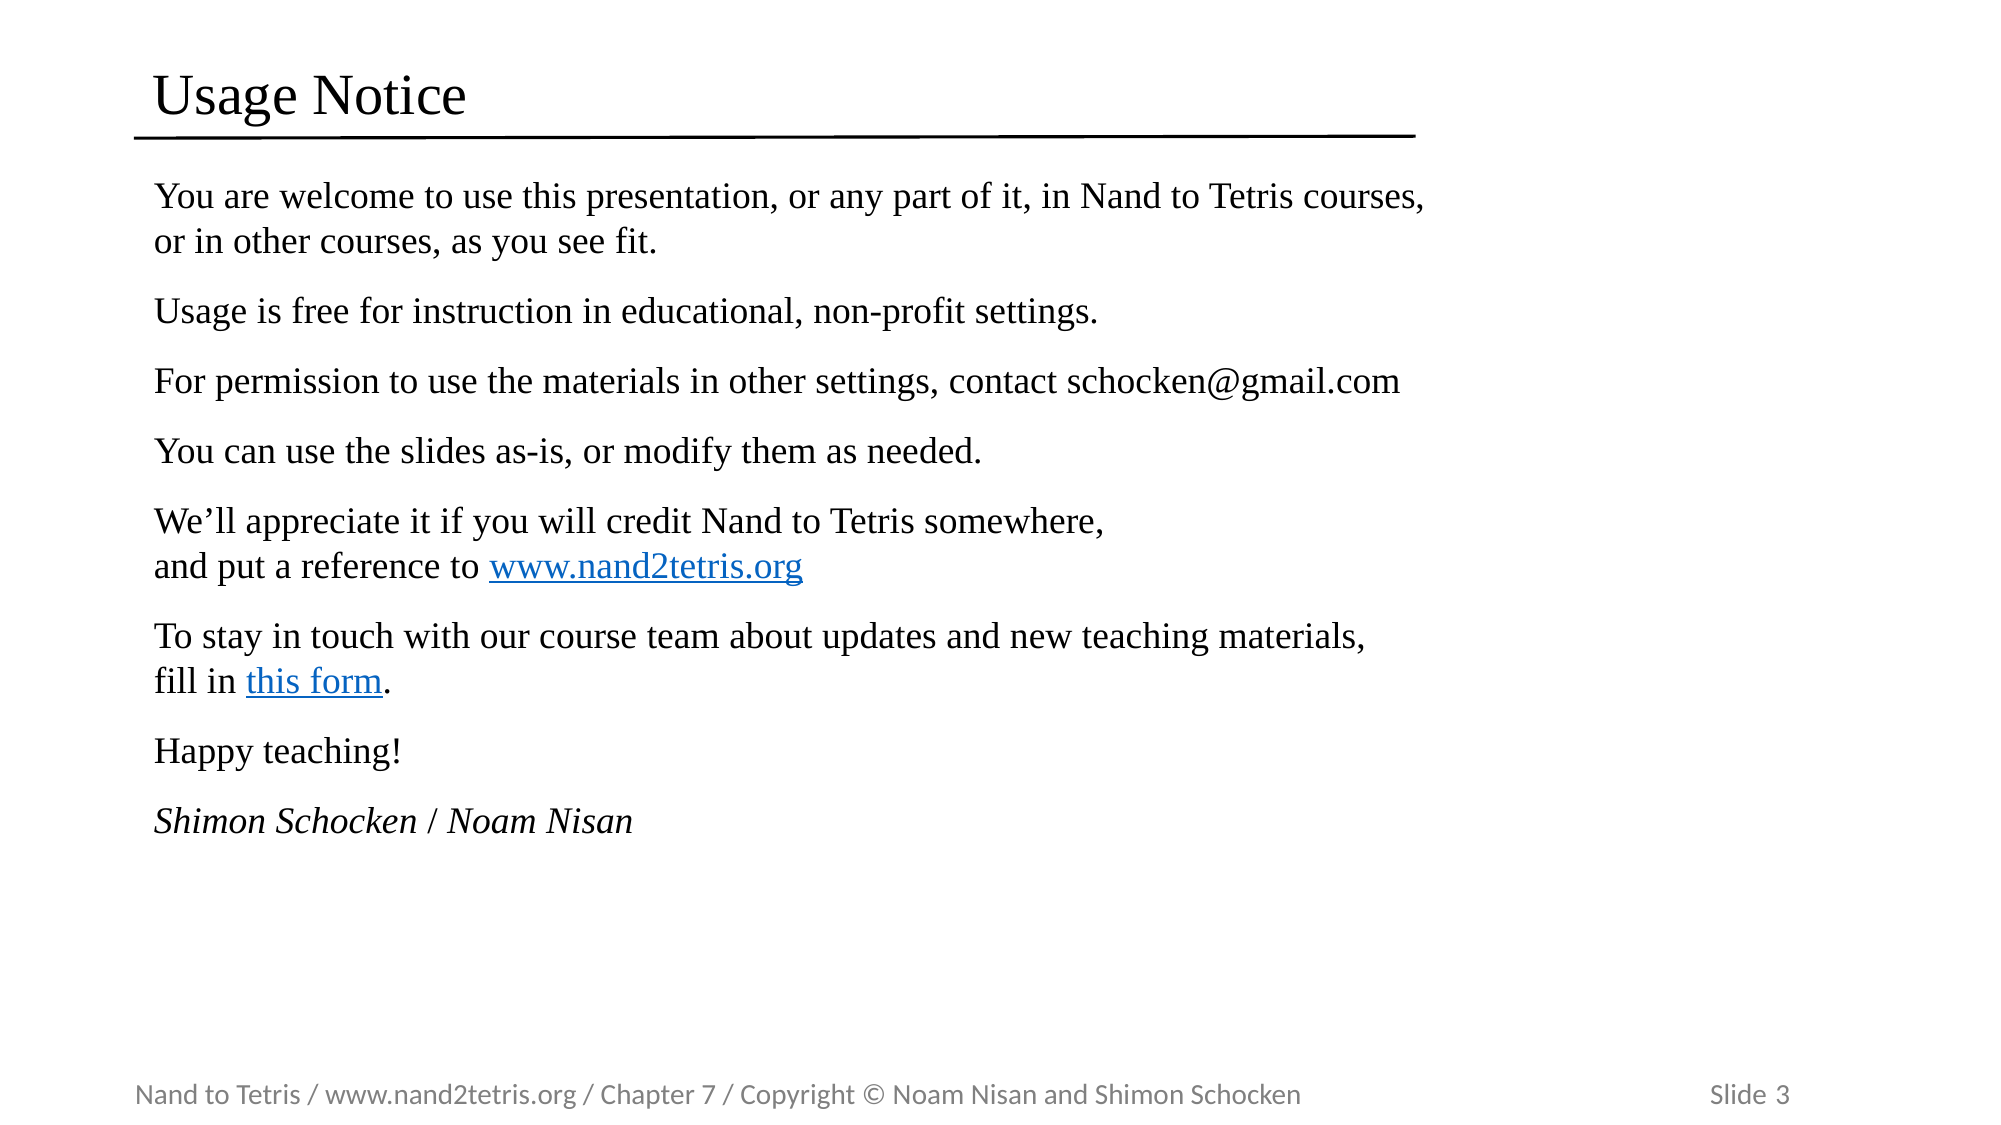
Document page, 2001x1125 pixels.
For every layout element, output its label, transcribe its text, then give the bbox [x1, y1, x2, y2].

title Usage Notice [137, 48, 1417, 144]
text_box You are welcome to use this presentation, or any part of it, in Nand to Tetris courses, or in other courses, as you see fit. Usage is free for instruction in educational, non-profit settings. For permission to use the materials in other settings, contact schocken@gmail.com You can use the slides as-is, or modify them as needed. We’ll appreciate it if you will credit Nand to Tetris somewhere, and put a reference to www.nand2tetris.org To stay in touch with our course team about updates and new teaching materials, fill in this form. Happy teaching! Shimon Schocken / Noam Nisan [137, 163, 1460, 909]
